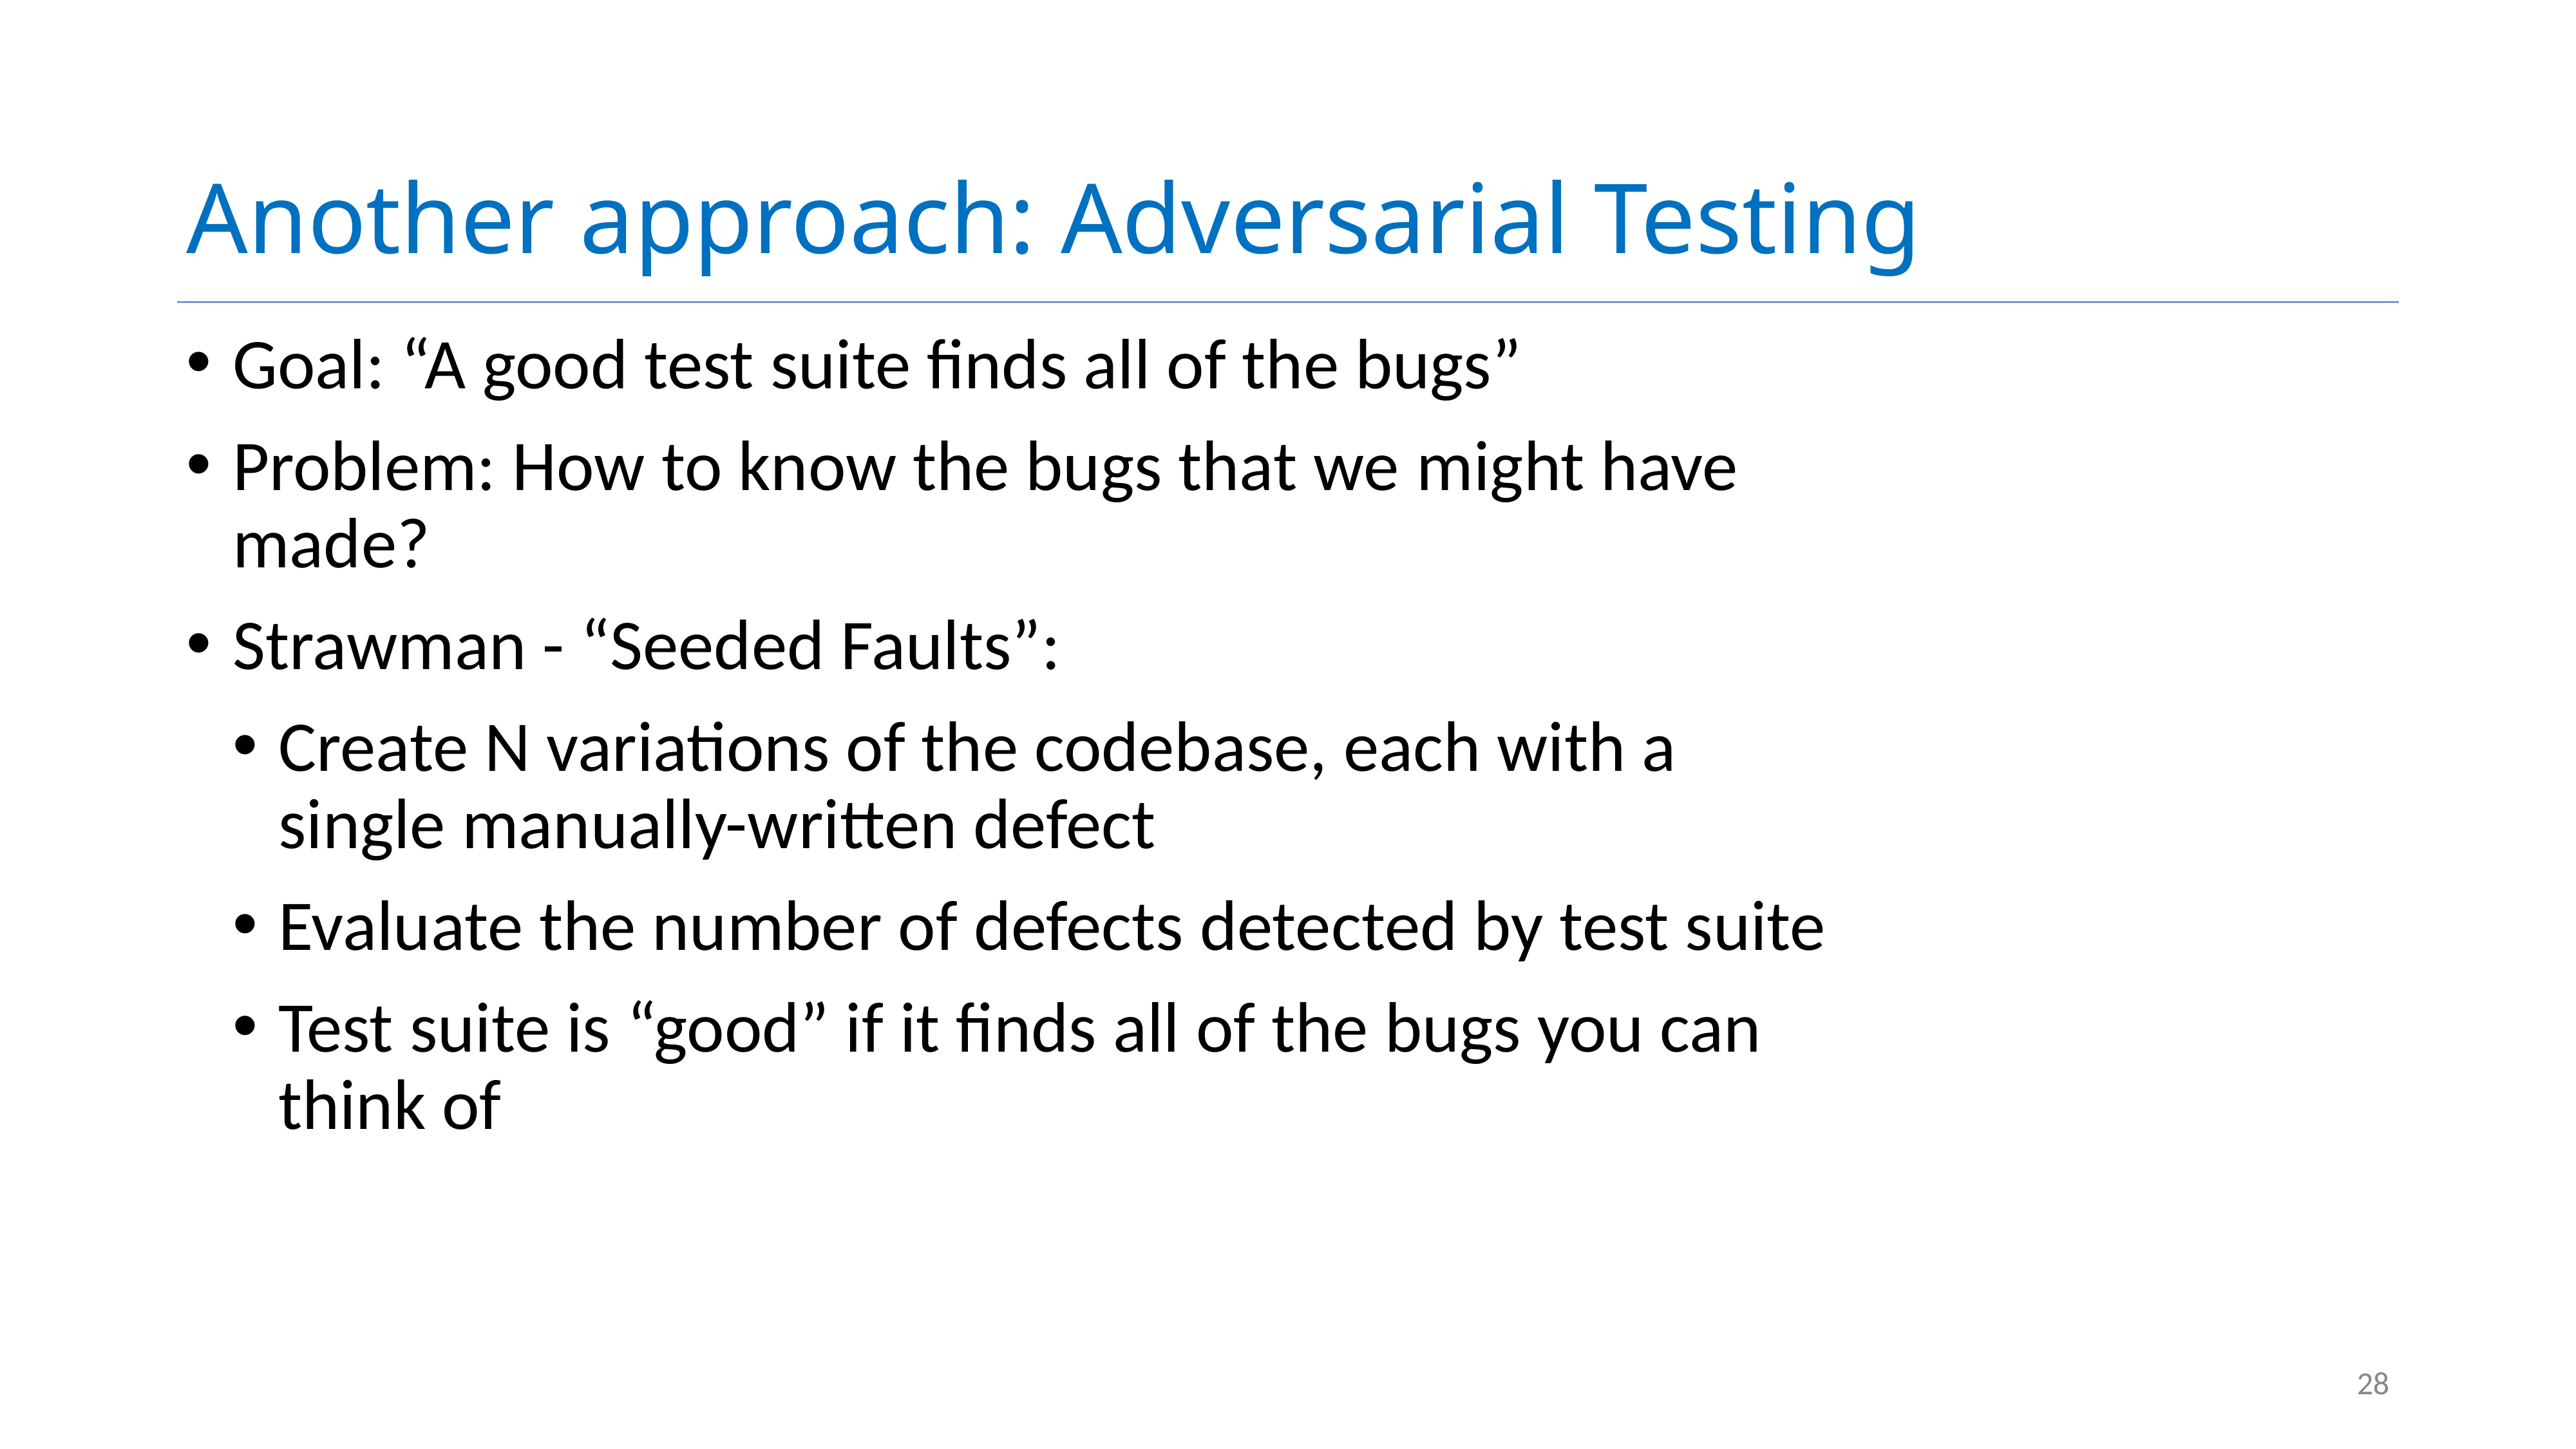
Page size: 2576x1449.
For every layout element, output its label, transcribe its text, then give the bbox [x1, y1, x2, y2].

title Another approach: Adversarial Testing [176, 3, 2400, 285]
list Goal: “A good test suite finds all of the bugs” Problem: How to know the bugs that we might have made? Strawman - “Seeded Faults”: Create N variations of the codebase, each with a single manually-written defect Evaluate the number of defects detected by test suite Test suite is “good” if it finds all of the bugs you can think of [176, 316, 1845, 1238]
slide_number 28 [2344, 1355, 2400, 1408]
